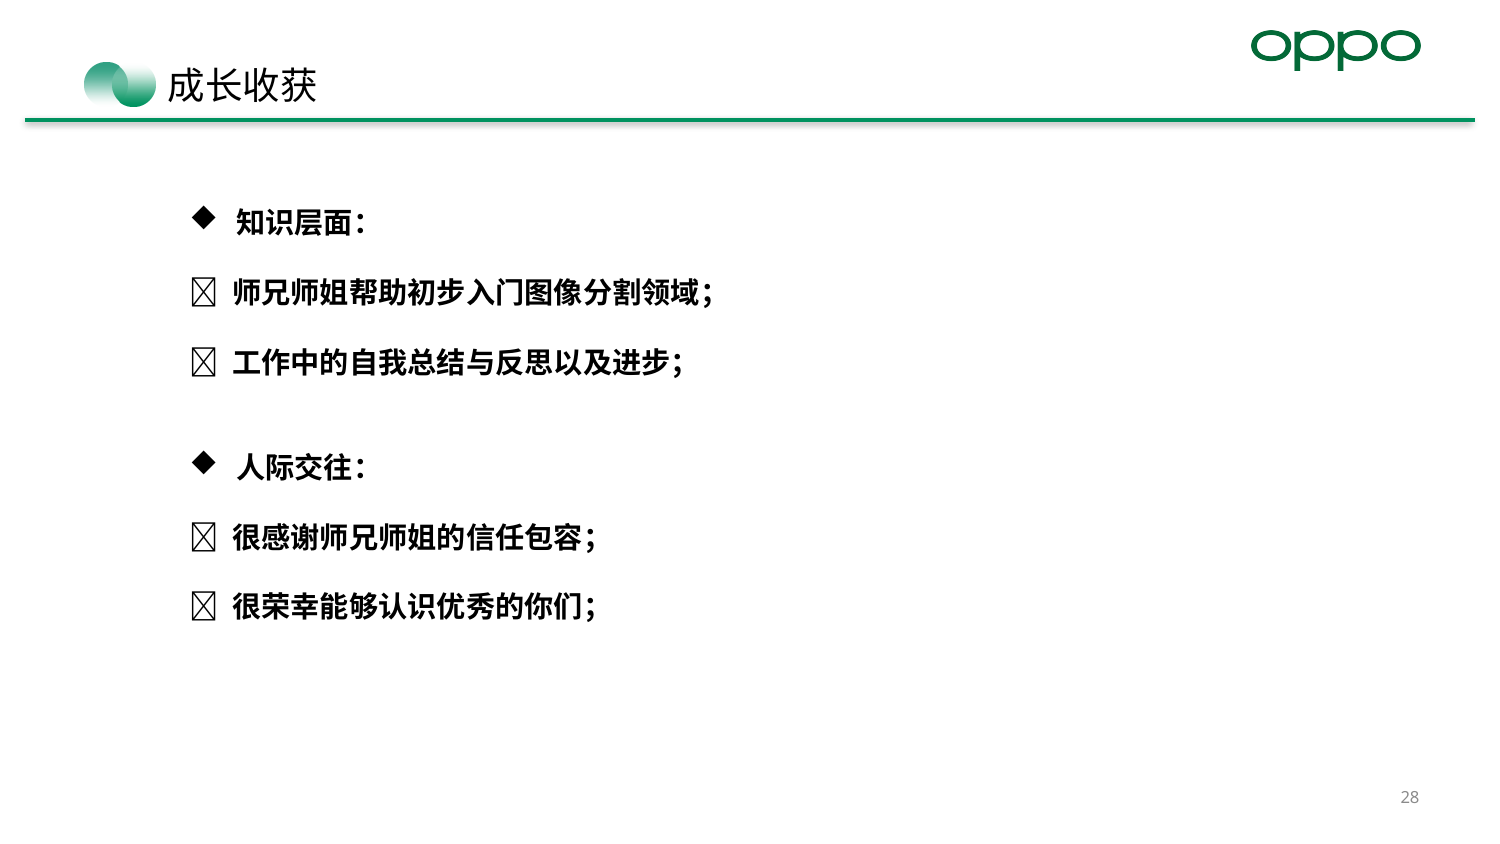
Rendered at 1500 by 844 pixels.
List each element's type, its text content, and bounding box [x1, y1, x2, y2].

text_box 成长收获 [24, 54, 1475, 115]
text_box 知识层面：  师兄师姐帮助初步入门图像分割领域；  工作中的自我总结与反思以及进步； 人际交往：  很感谢师兄师姐的信任包容；  很荣幸能够认识优秀的你们； [174, 196, 1076, 632]
picture [1251, 30, 1421, 54]
picture [80, 59, 159, 110]
